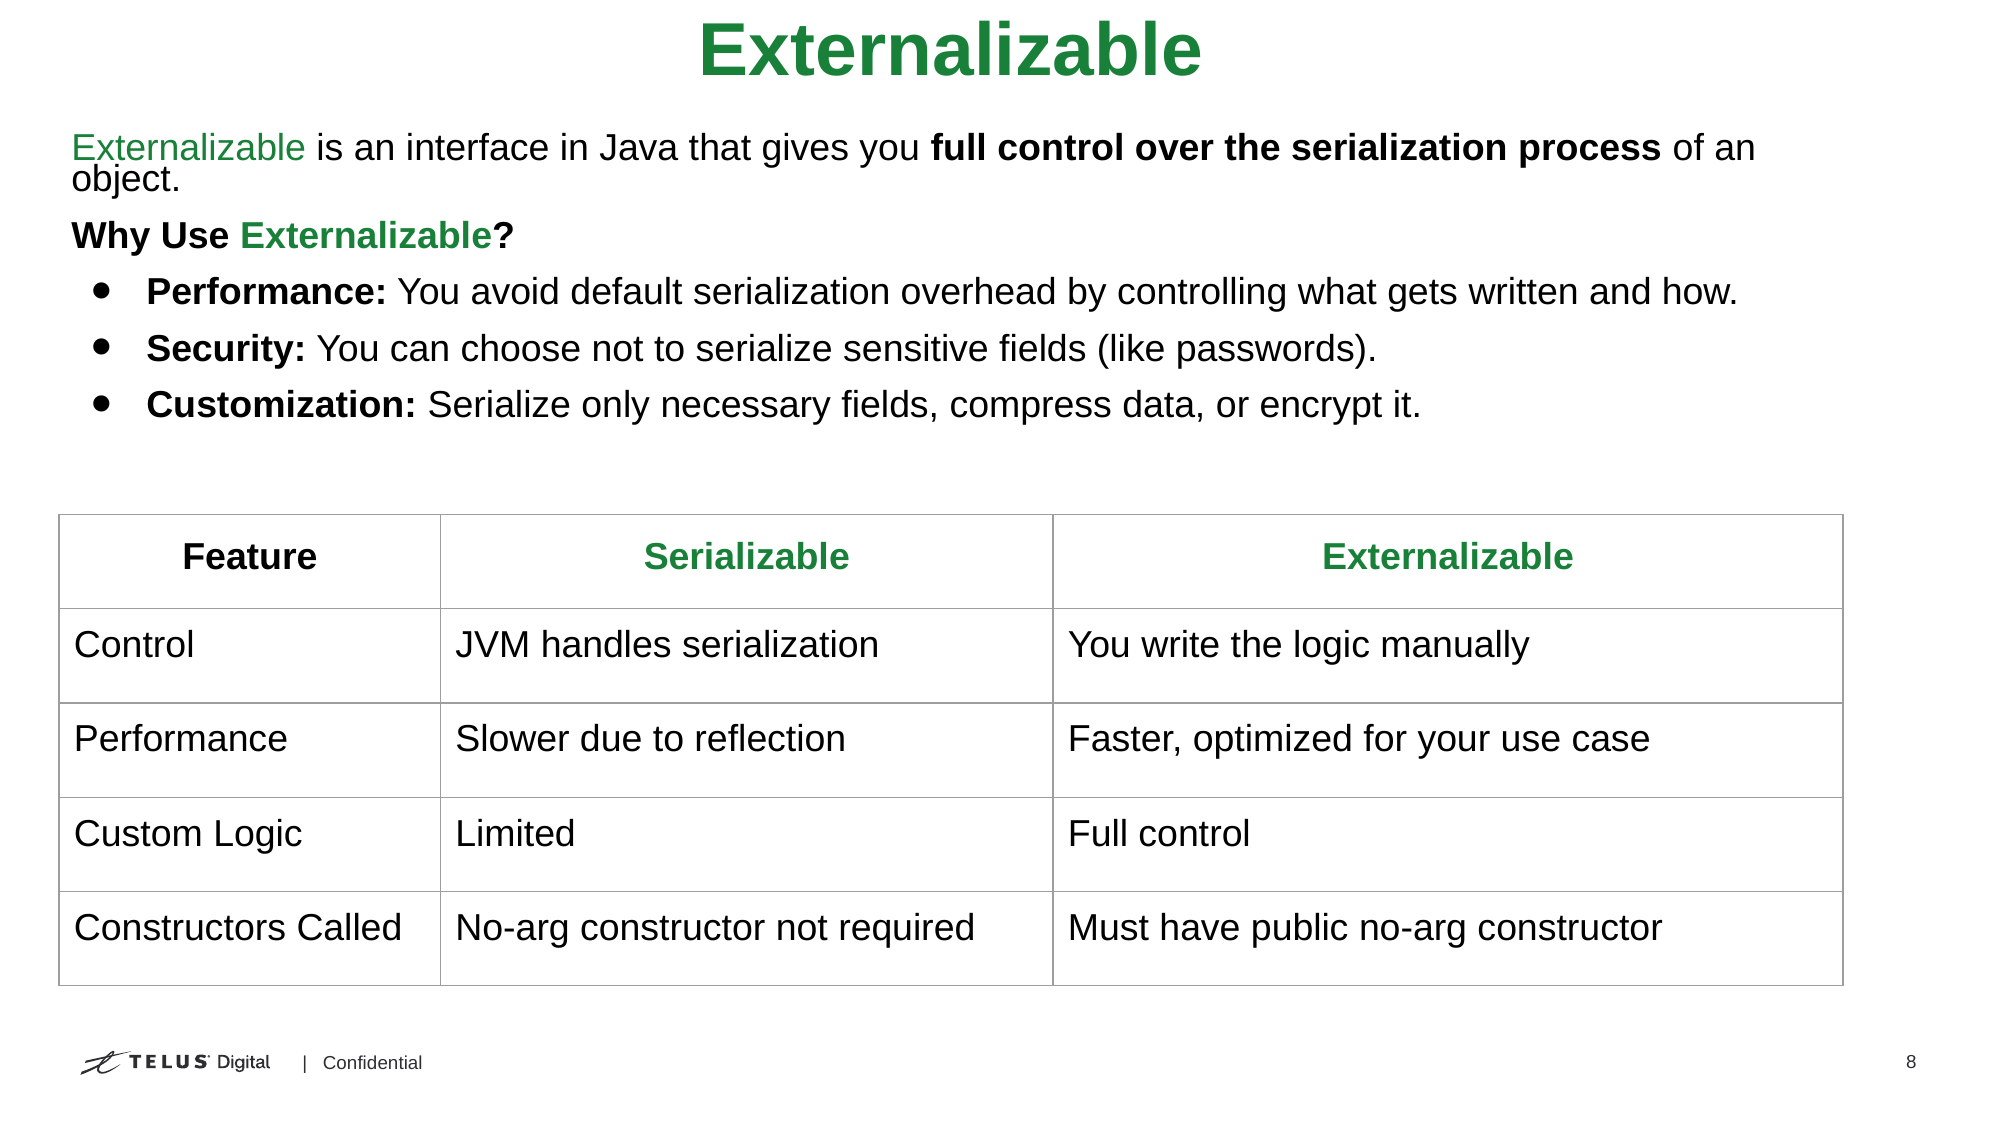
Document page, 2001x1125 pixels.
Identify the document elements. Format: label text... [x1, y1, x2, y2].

table_cell Faster, optimized for your use case [1054, 704, 1842, 797]
table_header Externalizable [1054, 515, 1842, 608]
table_cell Must have public no-arg constructor [1054, 892, 1842, 985]
table_cell Limited [441, 798, 1052, 891]
list Externalizable is an interface in Java that gives you full control over the serialization process of an object. Why Use Externalizable? Performance: You avoid default serialization overhead by controlling what gets written and how. Security: You can choose not to serialize sensitive fields (like passwords). Customization: Serialize only necessary fields, compress data, or encrypt it. [68, 135, 1869, 1022]
table_cell Control [60, 609, 440, 702]
table_cell JVM handles serialization [441, 609, 1052, 702]
table_cell You write the logic manually [1054, 609, 1842, 702]
table_cell Slower due to reflection [441, 704, 1052, 797]
table_cell Constructors Called [60, 892, 440, 985]
table_cell Performance [60, 704, 440, 797]
table_cell Full control [1054, 798, 1842, 891]
title Externalizable [68, 0, 1834, 135]
table_header Feature [60, 515, 440, 608]
table_cell Custom Logic [60, 798, 440, 891]
table_header Serializable [441, 515, 1052, 608]
table_cell No-arg constructor not required [441, 892, 1052, 985]
